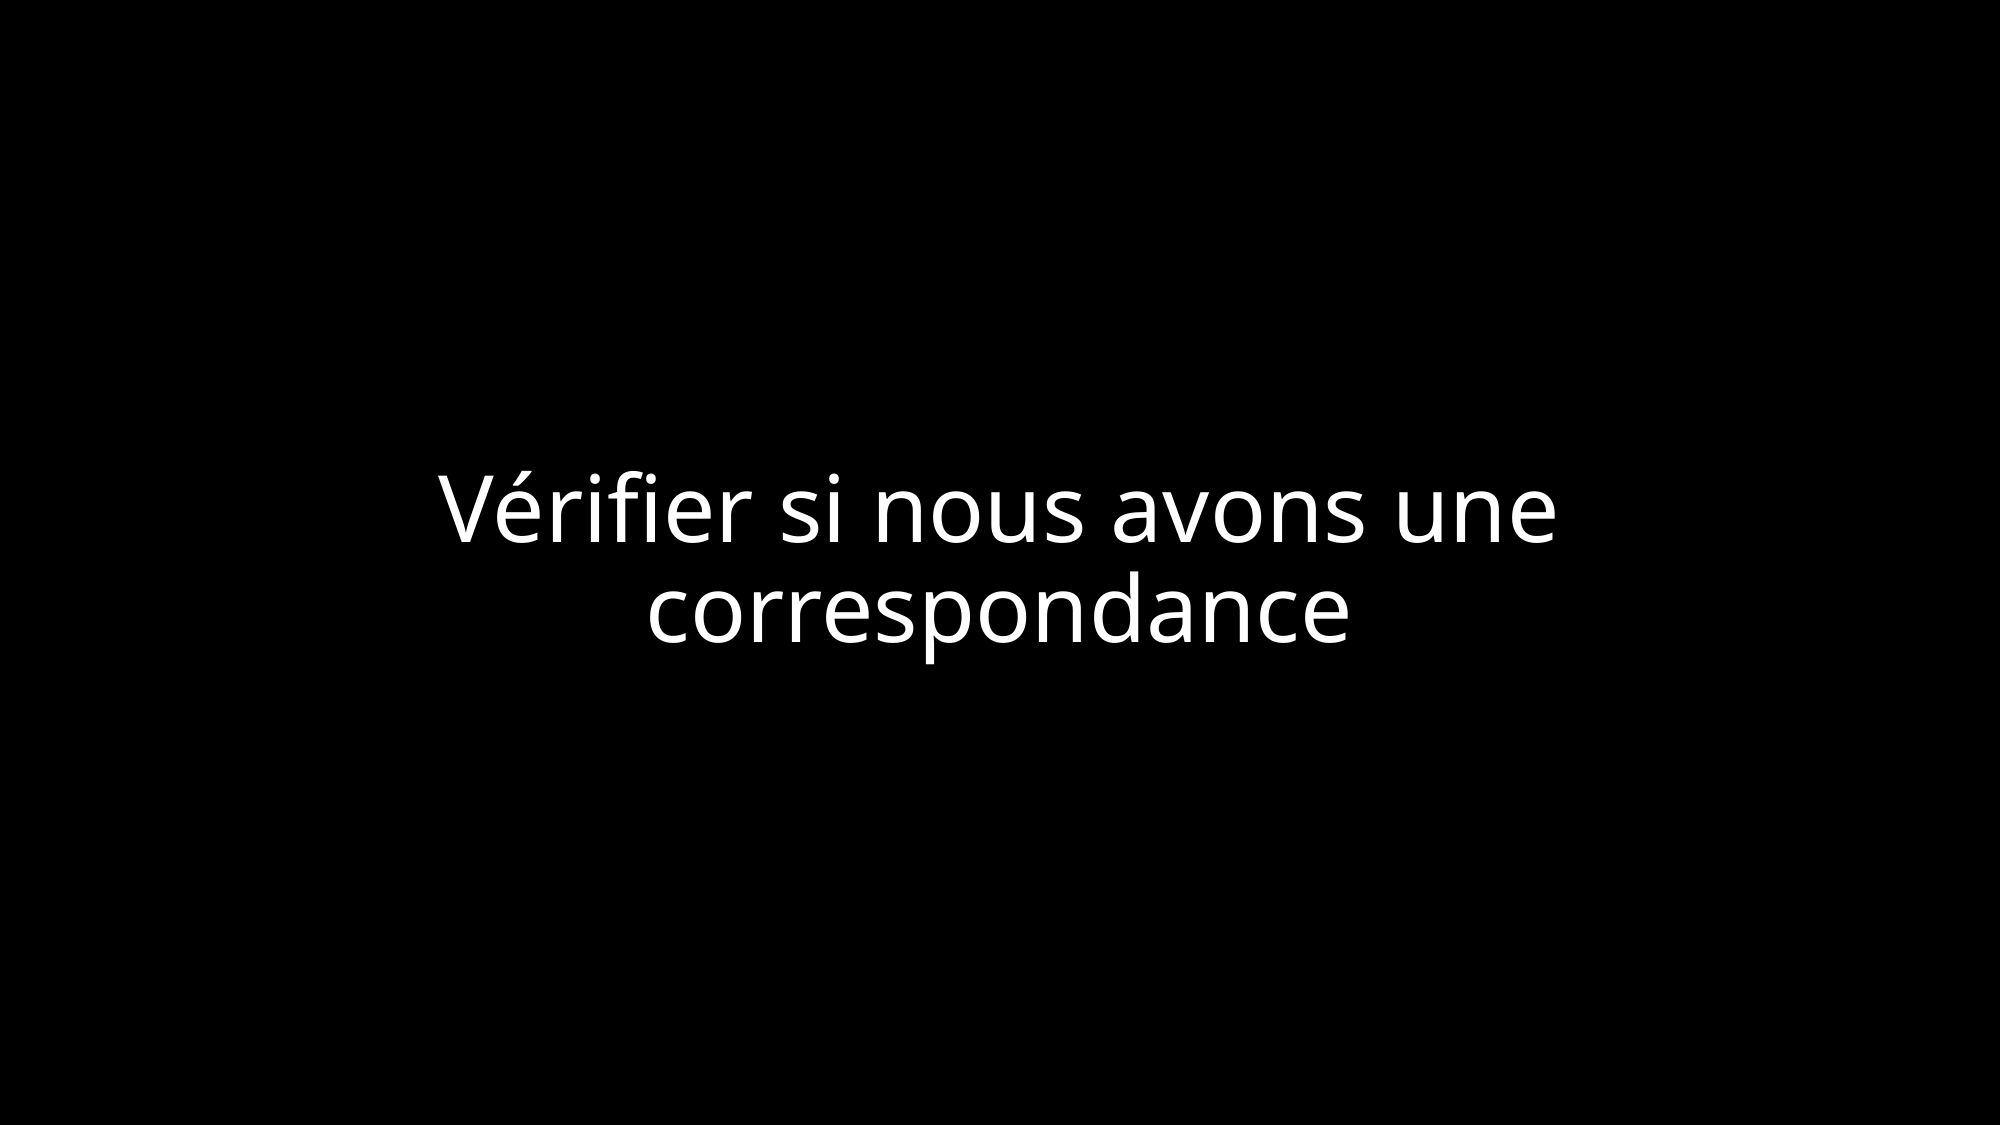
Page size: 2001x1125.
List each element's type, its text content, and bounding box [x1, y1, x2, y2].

title Vérifier si nous avons une correspondance [137, 453, 1863, 672]
